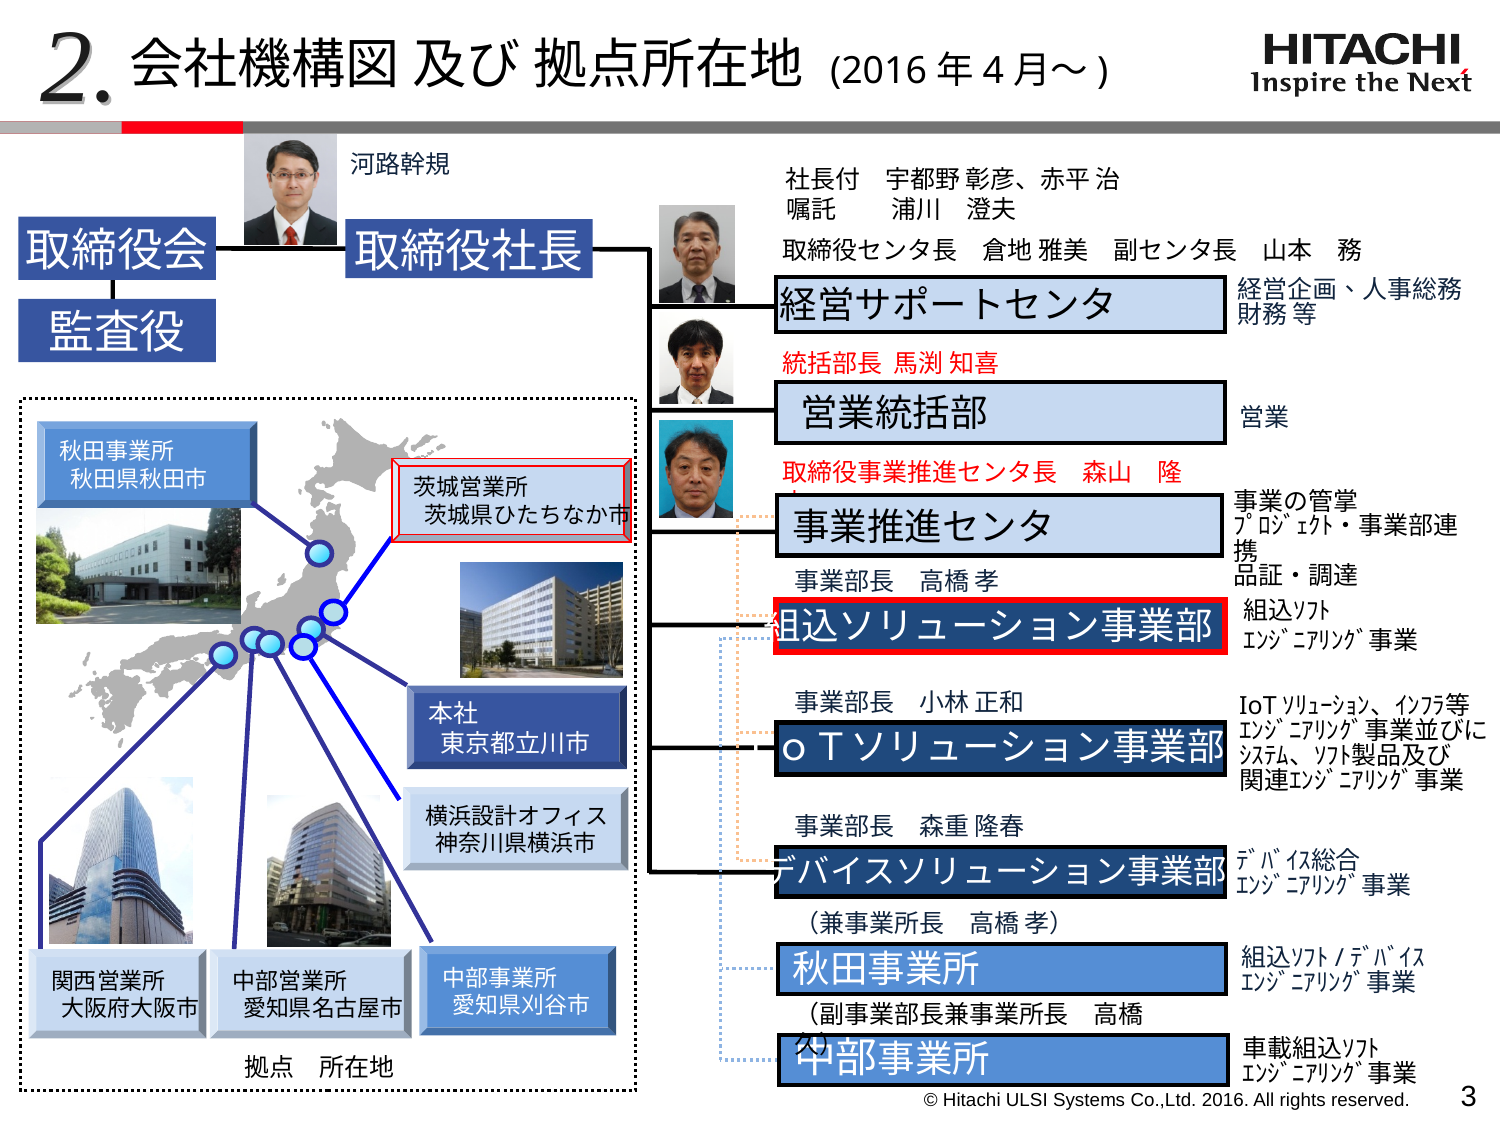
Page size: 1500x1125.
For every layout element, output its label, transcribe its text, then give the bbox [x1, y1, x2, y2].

text_box 組込ｿﾌﾄ/ﾃﾞﾊﾞｲｽ ｴﾝｼﾞﾆｱﾘﾝｸﾞ事業 [1235, 940, 1461, 1002]
slide_number 2 [1411, 1073, 1492, 1124]
text_box 取締役センタ長 倉地 雅美 副センタ長 山本 務 [768, 227, 1438, 273]
text_box 事業の管掌 ﾌﾟﾛｼﾞｪｸﾄ・事業部連携 品証・調達 [1228, 484, 1488, 596]
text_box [68, 418, 445, 748]
text_box 組込ソリューション事業部 [748, 594, 1226, 655]
text_box 事業部長 小林 正和 [779, 678, 1115, 716]
text_box 嘱託 浦川 澄夫 [771, 186, 1233, 232]
text_box 社長付 宇都野 彰彦、赤平 治 [770, 155, 1232, 201]
text_box 事業部長 高橋 孝 [779, 557, 1115, 603]
table_cell 10 [453, 459, 629, 466]
text_box 茨城営業所 茨城県ひたちなか市 [451, 458, 632, 543]
text_box ＩｏＴソリューション事業部 [742, 716, 1240, 776]
text_box 6 [420, 947, 428, 1034]
text_box 取締役事業推進センタ長 森山 隆志 [768, 448, 1207, 524]
text_box 営業 [1236, 387, 1414, 434]
text_box [798, 942, 830, 990]
text_box 監査役 [18, 298, 216, 363]
text_box [776, 382, 1225, 443]
text_box 経営企画、人事総務 財務 等 [1234, 276, 1500, 331]
text_box 経営サポートセンタ [735, 274, 1165, 334]
text_box 本社 東京都立川市 [406, 685, 627, 770]
slide_number 9 [422, 947, 614, 954]
title 会社機構図 及び 拠点所在地 (2016年4月～) [192, 29, 1258, 104]
picture [48, 777, 194, 945]
text_box 河路幹規 [342, 140, 471, 186]
text_box 秋田事業所 [777, 943, 798, 995]
text_box 事業部長 森重 隆春 [779, 802, 1115, 842]
text_box 事業推進センタ [777, 495, 1222, 556]
text_box 中部事業所 愛知県刈谷市 [419, 946, 617, 1036]
text_box 拠点 所在地 [230, 1043, 611, 1089]
text_box 横浜設計オフィス 神奈川県横浜市 [403, 787, 629, 871]
text_box 取締役会 [18, 216, 216, 280]
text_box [406, 788, 626, 794]
text_box 秋田事業所 [830, 943, 1227, 995]
table_cell テストエンジニア [453, 686, 623, 693]
text_box デバイスソリューション事業部 [748, 842, 1243, 898]
text_box 組込ｿﾌﾄ ｴﾝｼﾞﾆｱﾘﾝｸﾞ事業 [1226, 588, 1438, 661]
picture [658, 205, 735, 304]
text_box [20, 398, 636, 1091]
text_box 統括部長 馬渕 知喜 [768, 339, 1104, 385]
picture [658, 419, 733, 518]
picture [460, 562, 623, 679]
text_box 取締役社長 [345, 219, 593, 246]
text_box （兼事業所長 高橋 孝） [779, 899, 1115, 943]
text_box ＩｏＴソリューション事業部 [724, 716, 733, 776]
text_box 2. [31, 0, 190, 125]
picture [659, 312, 734, 404]
text_box IoTｿﾘｭｰｼｮﾝ、ｲﾝﾌﾗ等 ｴﾝｼﾞﾆｱﾘﾝｸﾞ事業並びにｼｽﾃﾑ、ｿﾌﾄ製品及び 関連ｴﾝｼﾞﾆｱﾘﾝｸﾞ事業 [1233, 688, 1500, 801]
text_box ﾃﾞﾊﾞｲｽ総合 ｴﾝｼﾞﾆｱﾘﾝｸﾞ事業 [1230, 843, 1491, 905]
text_box 中部事業所 [779, 1034, 1228, 1086]
text_box 取締役社長 [345, 258, 593, 279]
picture [243, 134, 337, 245]
text_box （副事業部長兼事業所長 高橋 久） [779, 990, 1207, 1066]
text_box 車載組込ｿﾌﾄ ｴﾝｼﾞﾆｱﾘﾝｸﾞ事業 [1236, 1031, 1463, 1094]
text_box [404, 788, 411, 869]
text_box 営業統括部 [785, 385, 1003, 442]
text_box 認識 [407, 756, 414, 768]
text_box [1165, 276, 1225, 332]
picture [36, 508, 241, 625]
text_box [267, 783, 395, 948]
